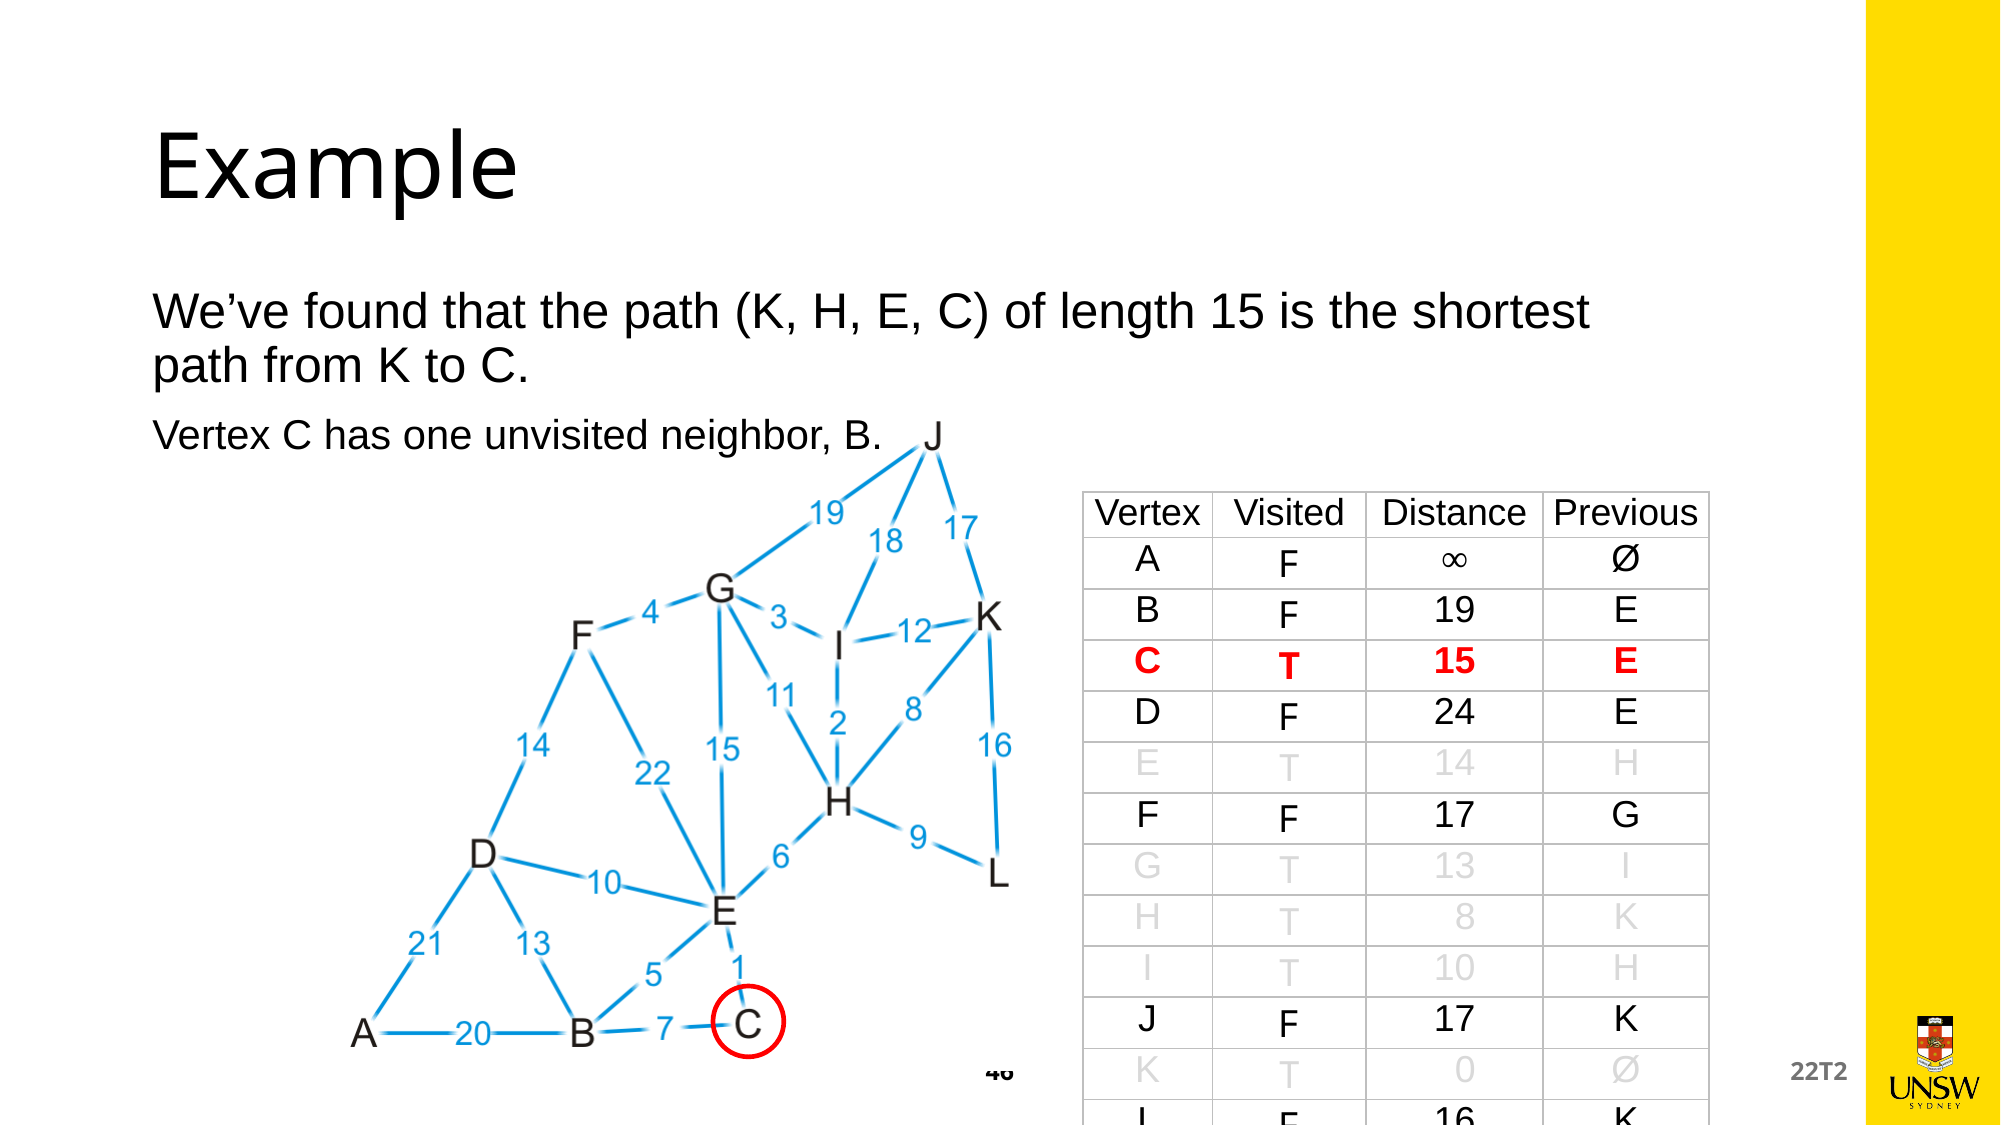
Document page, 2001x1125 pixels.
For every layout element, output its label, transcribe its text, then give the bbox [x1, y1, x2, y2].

list We’ve found that the path (K, H, E, C) of length 15 is the shortest path from K to C. Vertex C has one unvisited neighbor, B. [137, 277, 1863, 992]
footer 22T2 [1225, 1042, 1863, 1103]
table_cell K [1544, 896, 1708, 945]
table_cell 19 [1367, 590, 1542, 639]
table_cell D [1084, 692, 1212, 741]
table_header Distance [1367, 493, 1542, 537]
table_cell 17 [1367, 794, 1542, 843]
table_cell ∞ [1367, 538, 1542, 588]
picture [326, 408, 1036, 1071]
table_cell K [1544, 998, 1708, 1042]
table_cell T [1213, 743, 1365, 792]
table_cell 24 [1367, 692, 1542, 741]
table_header Visited [1213, 493, 1365, 537]
table_cell L [1084, 1103, 1212, 1125]
picture [1890, 1016, 1980, 1109]
table_cell T [1213, 641, 1365, 690]
table_cell 17 [1367, 998, 1542, 1042]
table_cell F [1213, 538, 1365, 588]
table_cell E [1544, 590, 1708, 639]
table_cell F [1213, 794, 1365, 843]
table_cell E [1544, 641, 1708, 690]
table_cell I [1084, 947, 1212, 996]
table_header Previous [1544, 493, 1708, 537]
table_cell H [1084, 896, 1212, 945]
table_cell G [1544, 794, 1708, 843]
table_cell F [1213, 590, 1365, 639]
table_cell T [1213, 845, 1365, 894]
table_cell B [1084, 590, 1212, 639]
table_cell 10 [1367, 947, 1542, 996]
title Example [137, 59, 1863, 277]
table_cell 16 [1367, 1103, 1542, 1125]
table_cell E [1544, 692, 1708, 741]
table_cell T [1213, 896, 1365, 945]
table_cell F [1213, 1103, 1365, 1125]
table_cell F [1084, 794, 1212, 843]
table_cell F [1213, 998, 1365, 1042]
table_cell H [1544, 743, 1708, 792]
table_cell F [1213, 692, 1365, 741]
slide_number 46 [774, 1042, 1225, 1103]
table_cell H [1544, 947, 1708, 996]
table_cell Ø [1544, 538, 1708, 588]
table_cell 8 [1367, 896, 1542, 945]
table_cell K [1544, 1103, 1708, 1125]
table_cell 15 [1367, 641, 1542, 690]
table_cell E [1084, 743, 1212, 792]
table_header Vertex [1084, 493, 1212, 537]
table_cell G [1084, 845, 1212, 894]
table_cell I [1544, 845, 1708, 894]
table_cell J [1084, 998, 1212, 1042]
table_cell 13 [1367, 845, 1542, 894]
table_cell A [1084, 538, 1212, 588]
table_cell C [1084, 641, 1212, 690]
table_cell 14 [1367, 743, 1542, 792]
table_cell T [1213, 947, 1365, 996]
